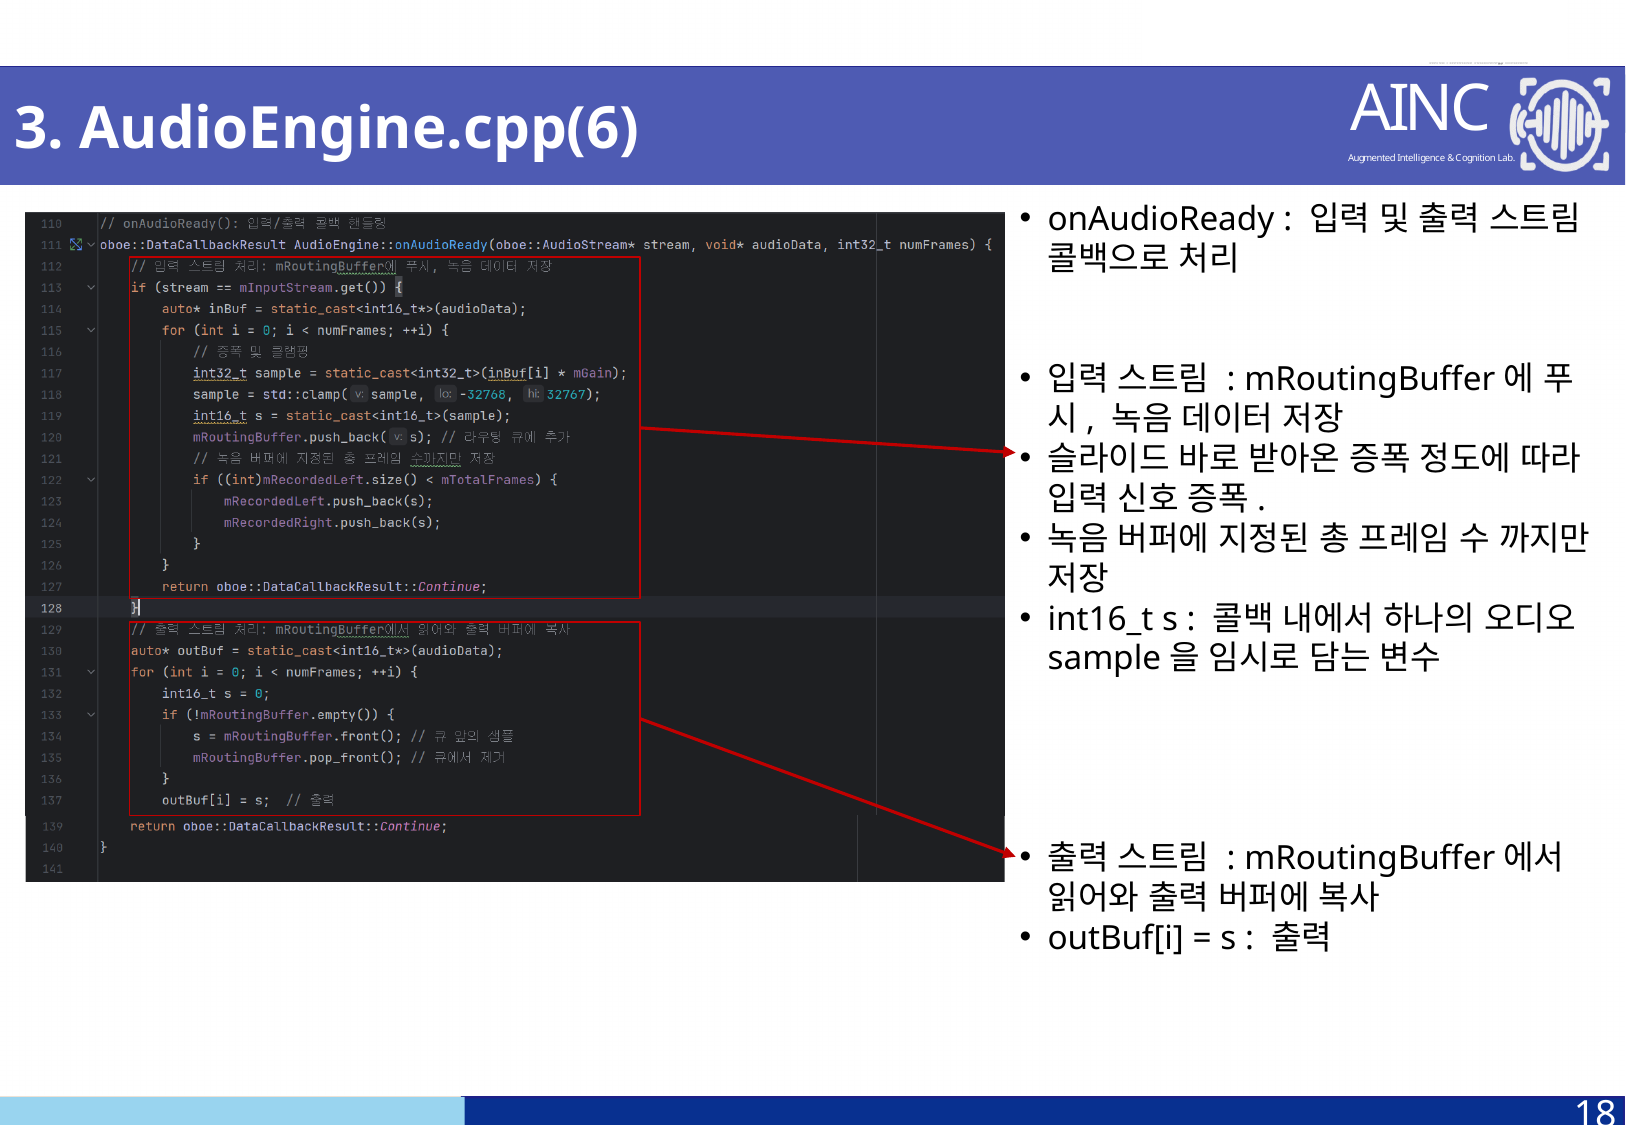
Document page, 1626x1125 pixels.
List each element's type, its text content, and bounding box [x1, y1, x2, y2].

text_box 3. AudioEngine.cpp(6) [0, 82, 1077, 168]
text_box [25, 212, 1017, 883]
slide_number 18 [1265, 1082, 1625, 1125]
text_box onAudioReady : 입력 및 출력 스트림 콜백으로 처리 입력 스트림 : mRoutingBuffer에 푸시, 녹음 데이터 저장 슬라이드 바로 받아온 증폭 정도에 따라 입력 신호 증폭. 녹음 버퍼에 지정된 총 프레임 수 까지만 저장 int16_t s : 콜백 내에서 하나의 오디오 sample을 임시로 담는 변수 출력 스트림 : mRoutingBuffer에서 읽어와 출력 버퍼에 복사 outBuf[i] = s : 출력 [1004, 190, 1625, 964]
picture [0, 0, 1626, 66]
picture [0, 185, 1626, 1125]
